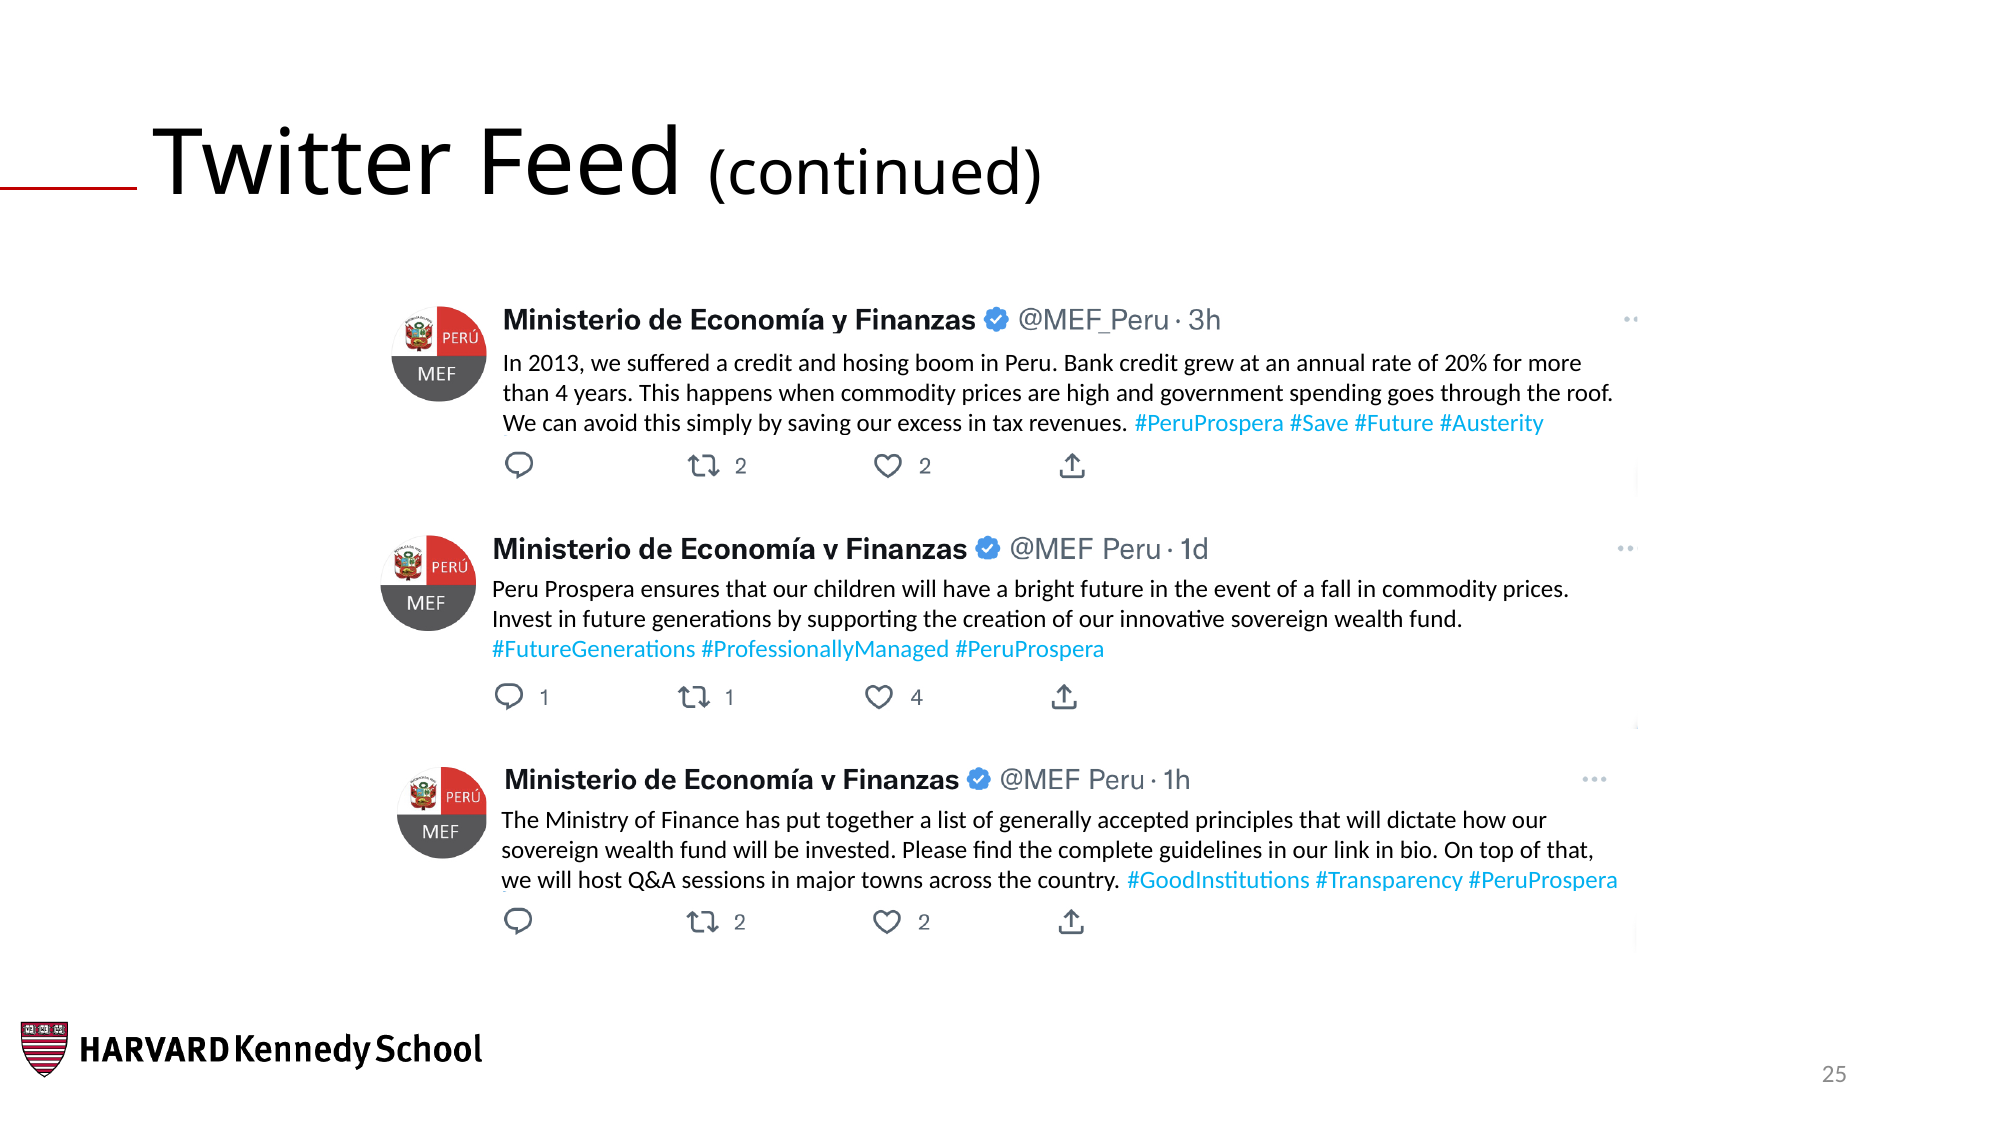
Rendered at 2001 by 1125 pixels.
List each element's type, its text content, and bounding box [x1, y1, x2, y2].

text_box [362, 518, 1638, 729]
slide_number 25 [1412, 1042, 1863, 1103]
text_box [360, 750, 1636, 953]
title Twitter Feed (continued) [137, 59, 1863, 271]
picture [0, 1008, 505, 1091]
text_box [362, 292, 1638, 497]
